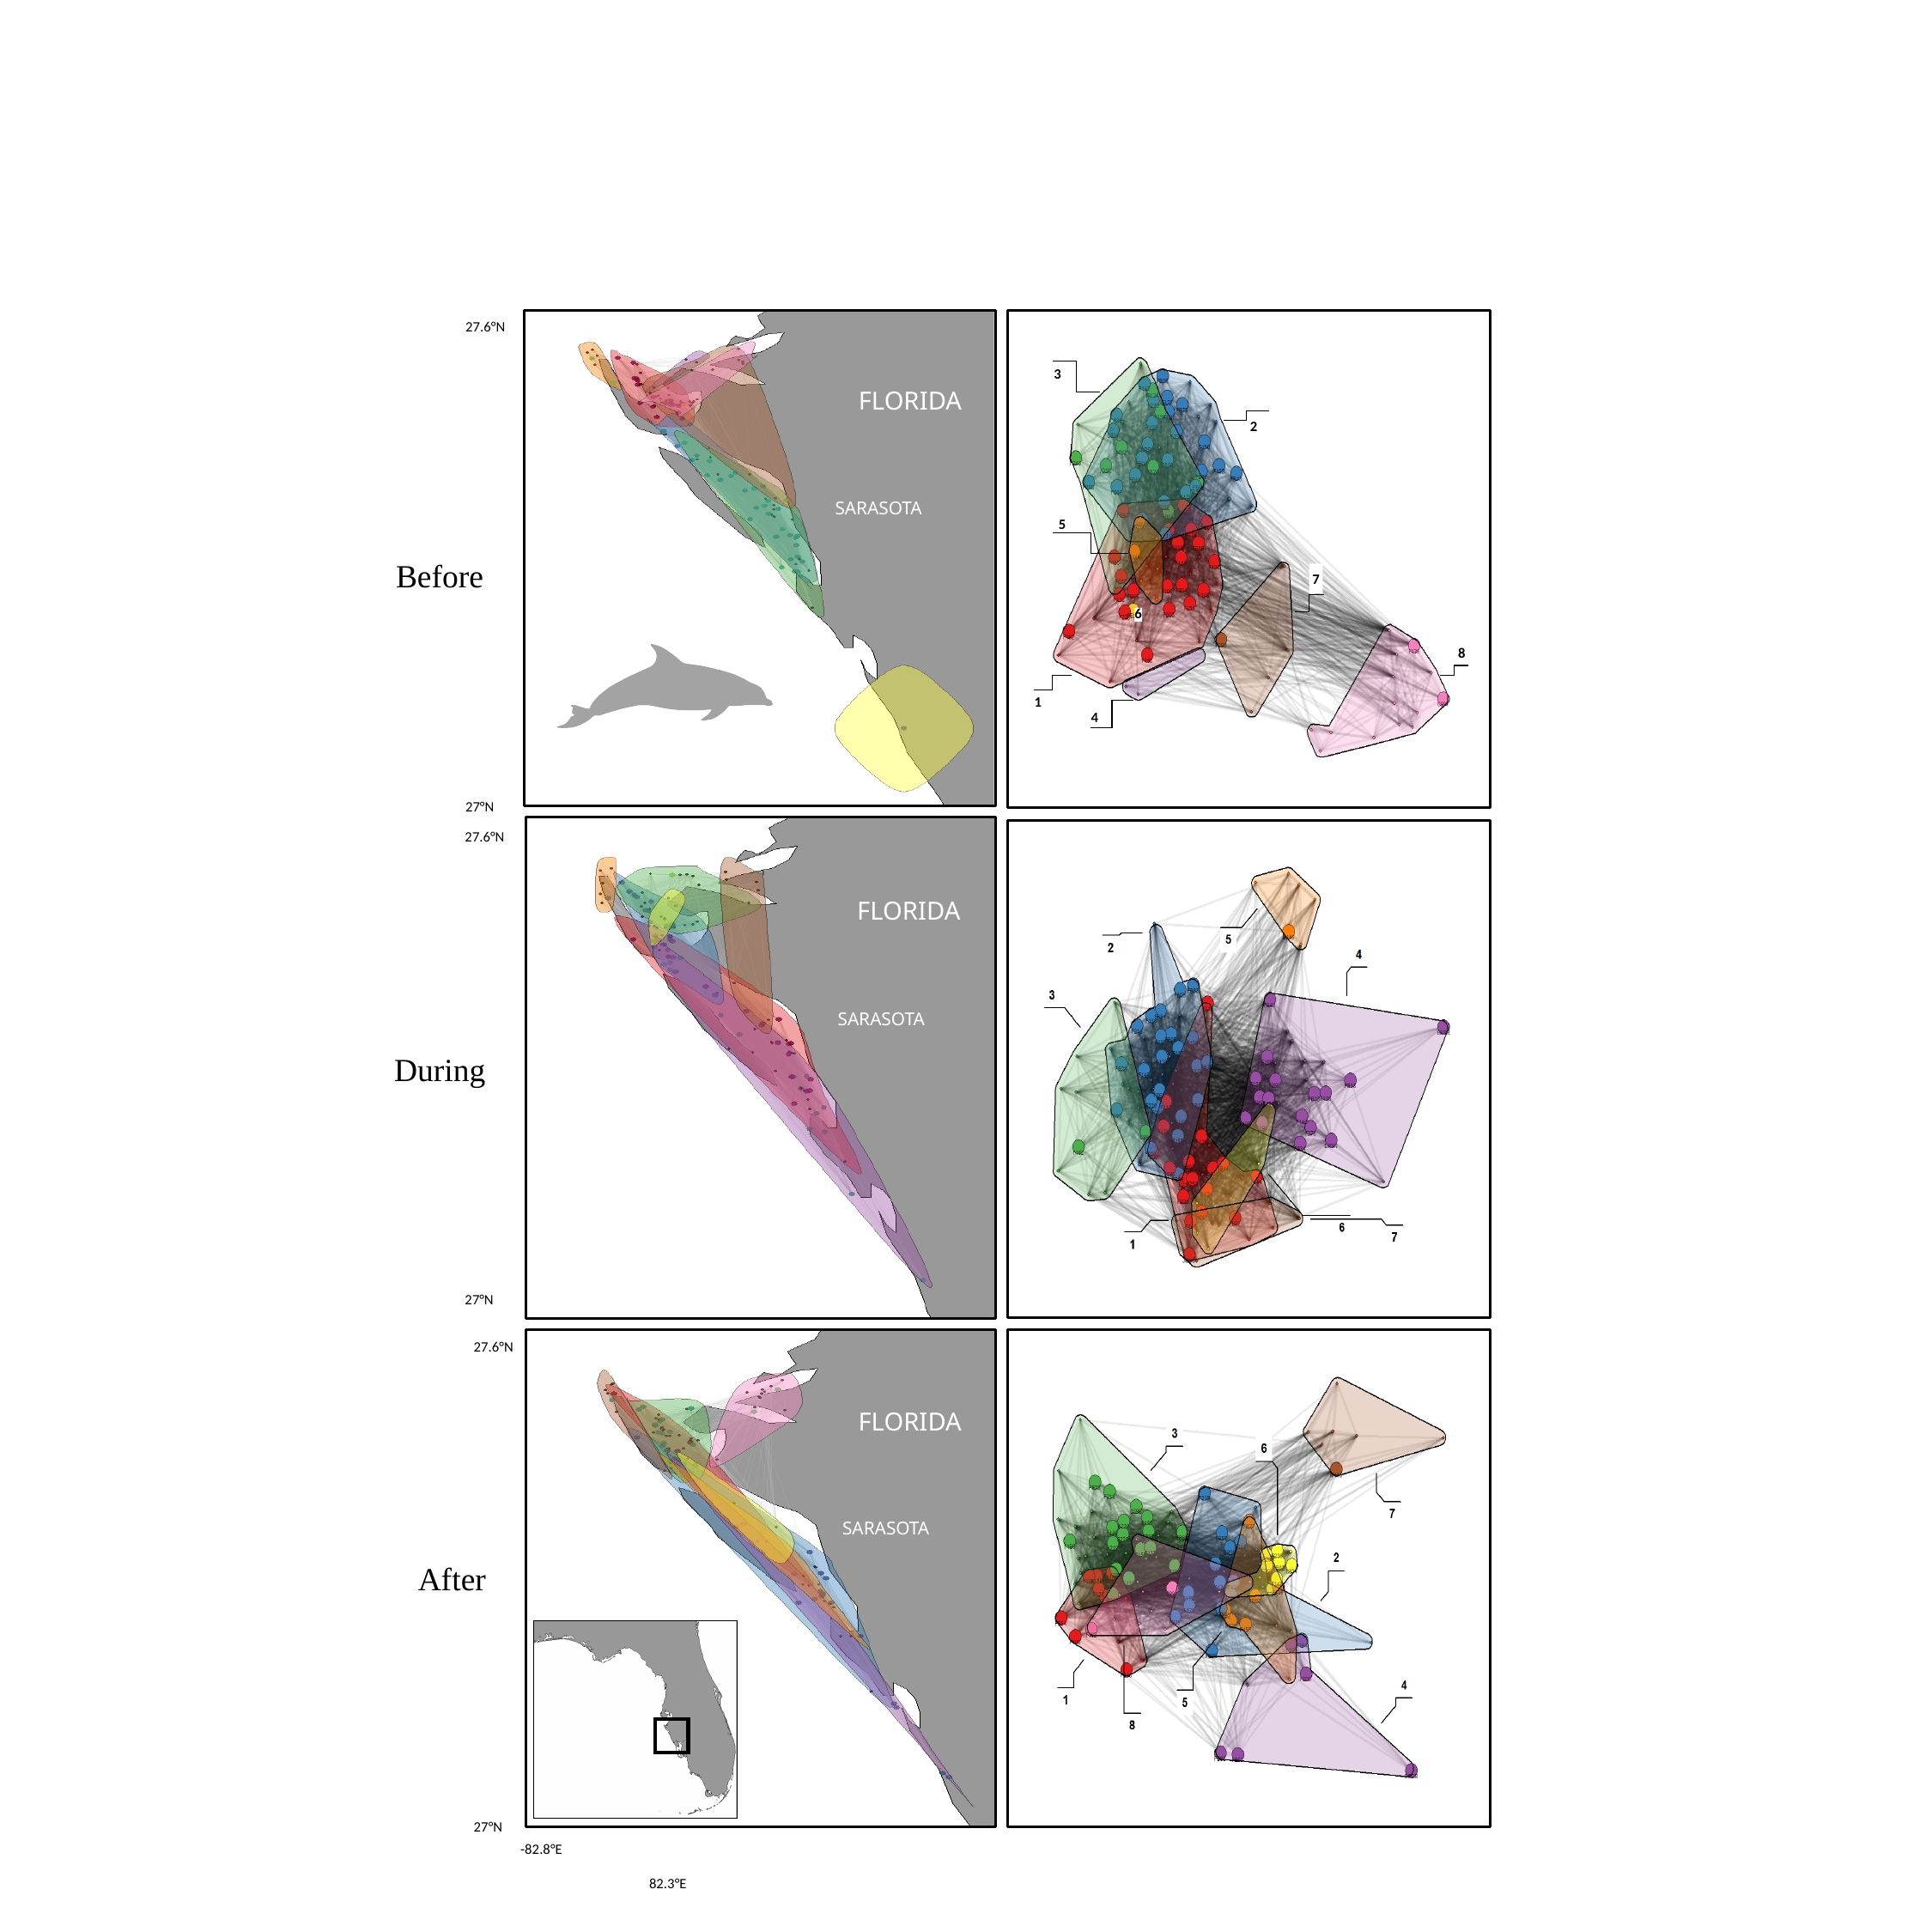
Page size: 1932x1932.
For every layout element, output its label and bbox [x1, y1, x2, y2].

text_box [248, 311, 1490, 1864]
